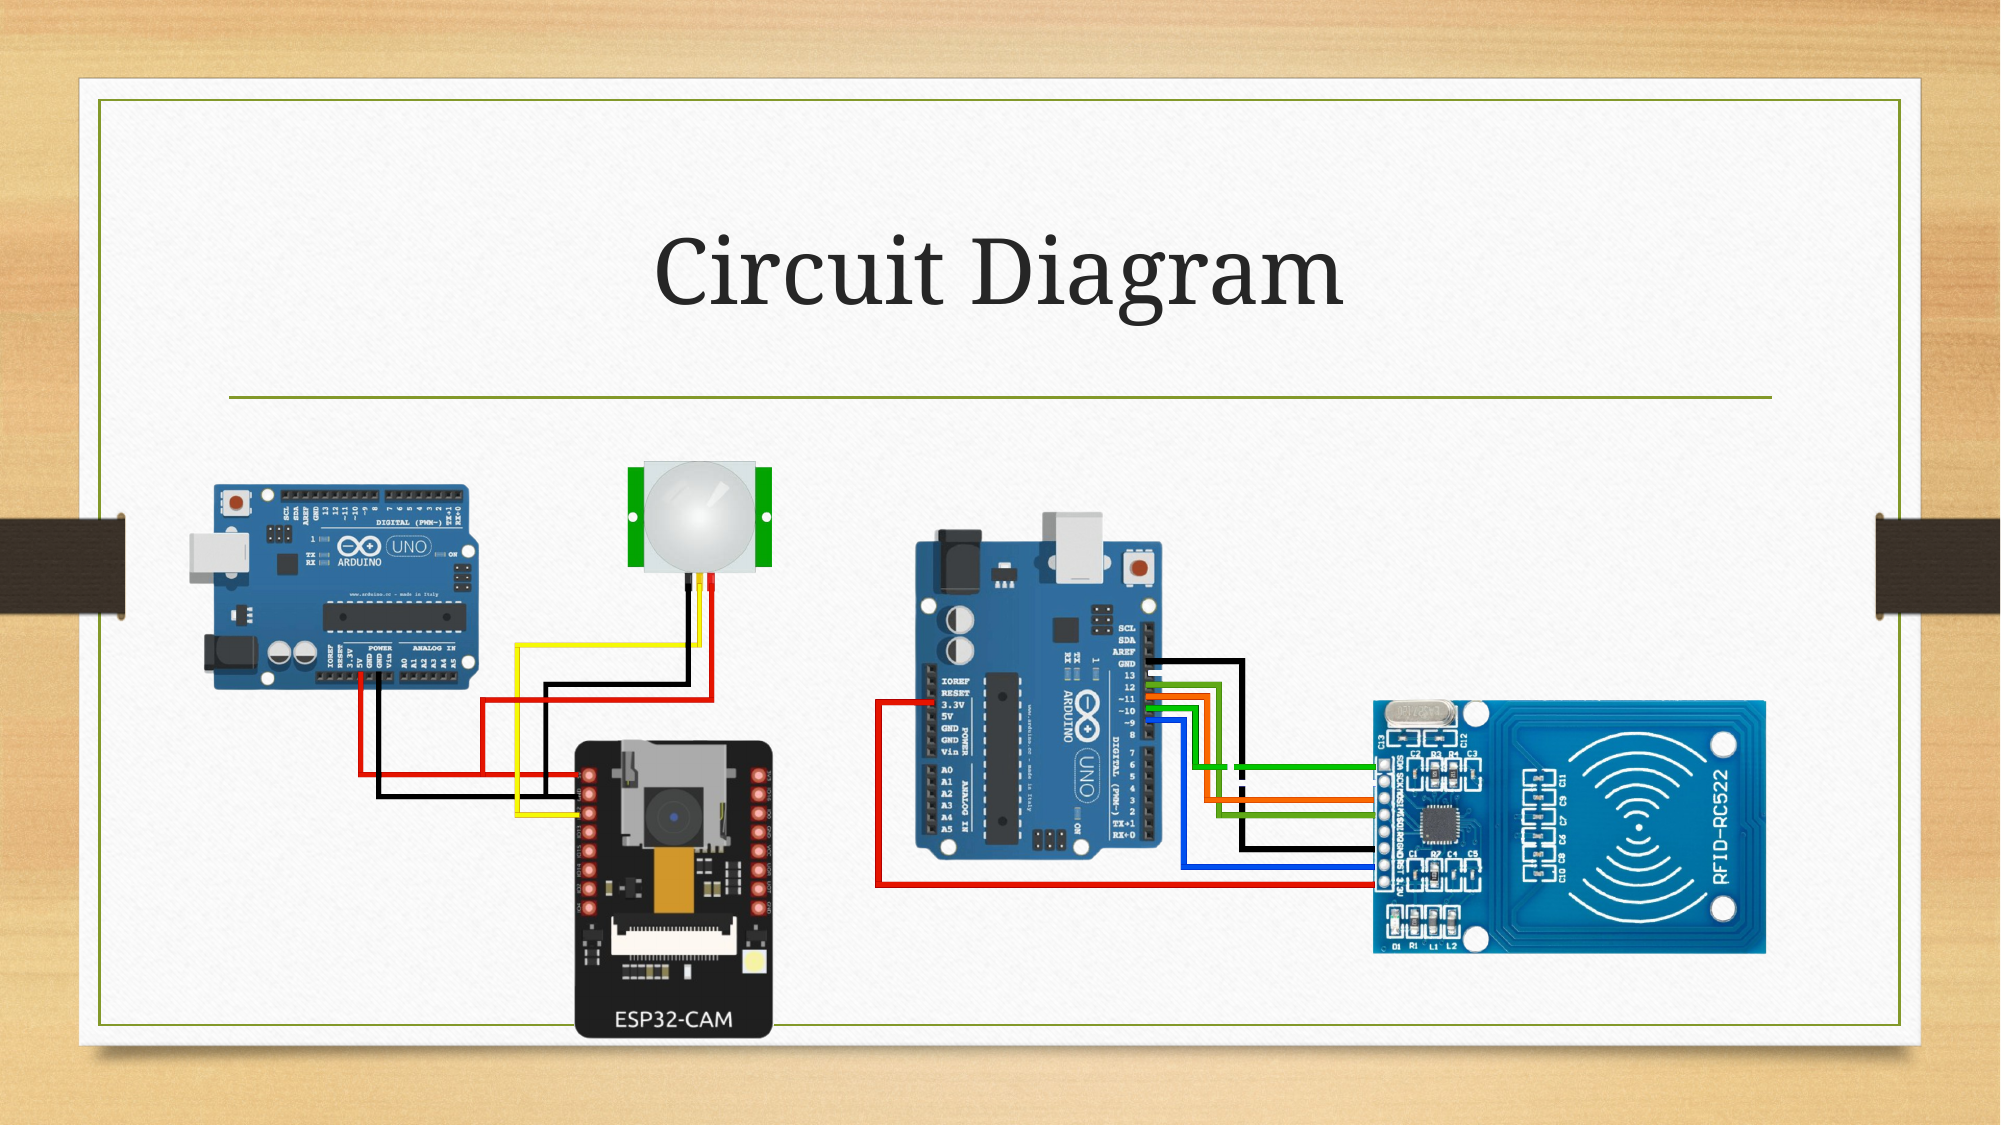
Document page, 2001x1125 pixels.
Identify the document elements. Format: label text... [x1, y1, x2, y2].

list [162, 461, 994, 1066]
picture [0, 0, 2001, 1125]
title Circuit Diagram [212, 161, 1788, 375]
